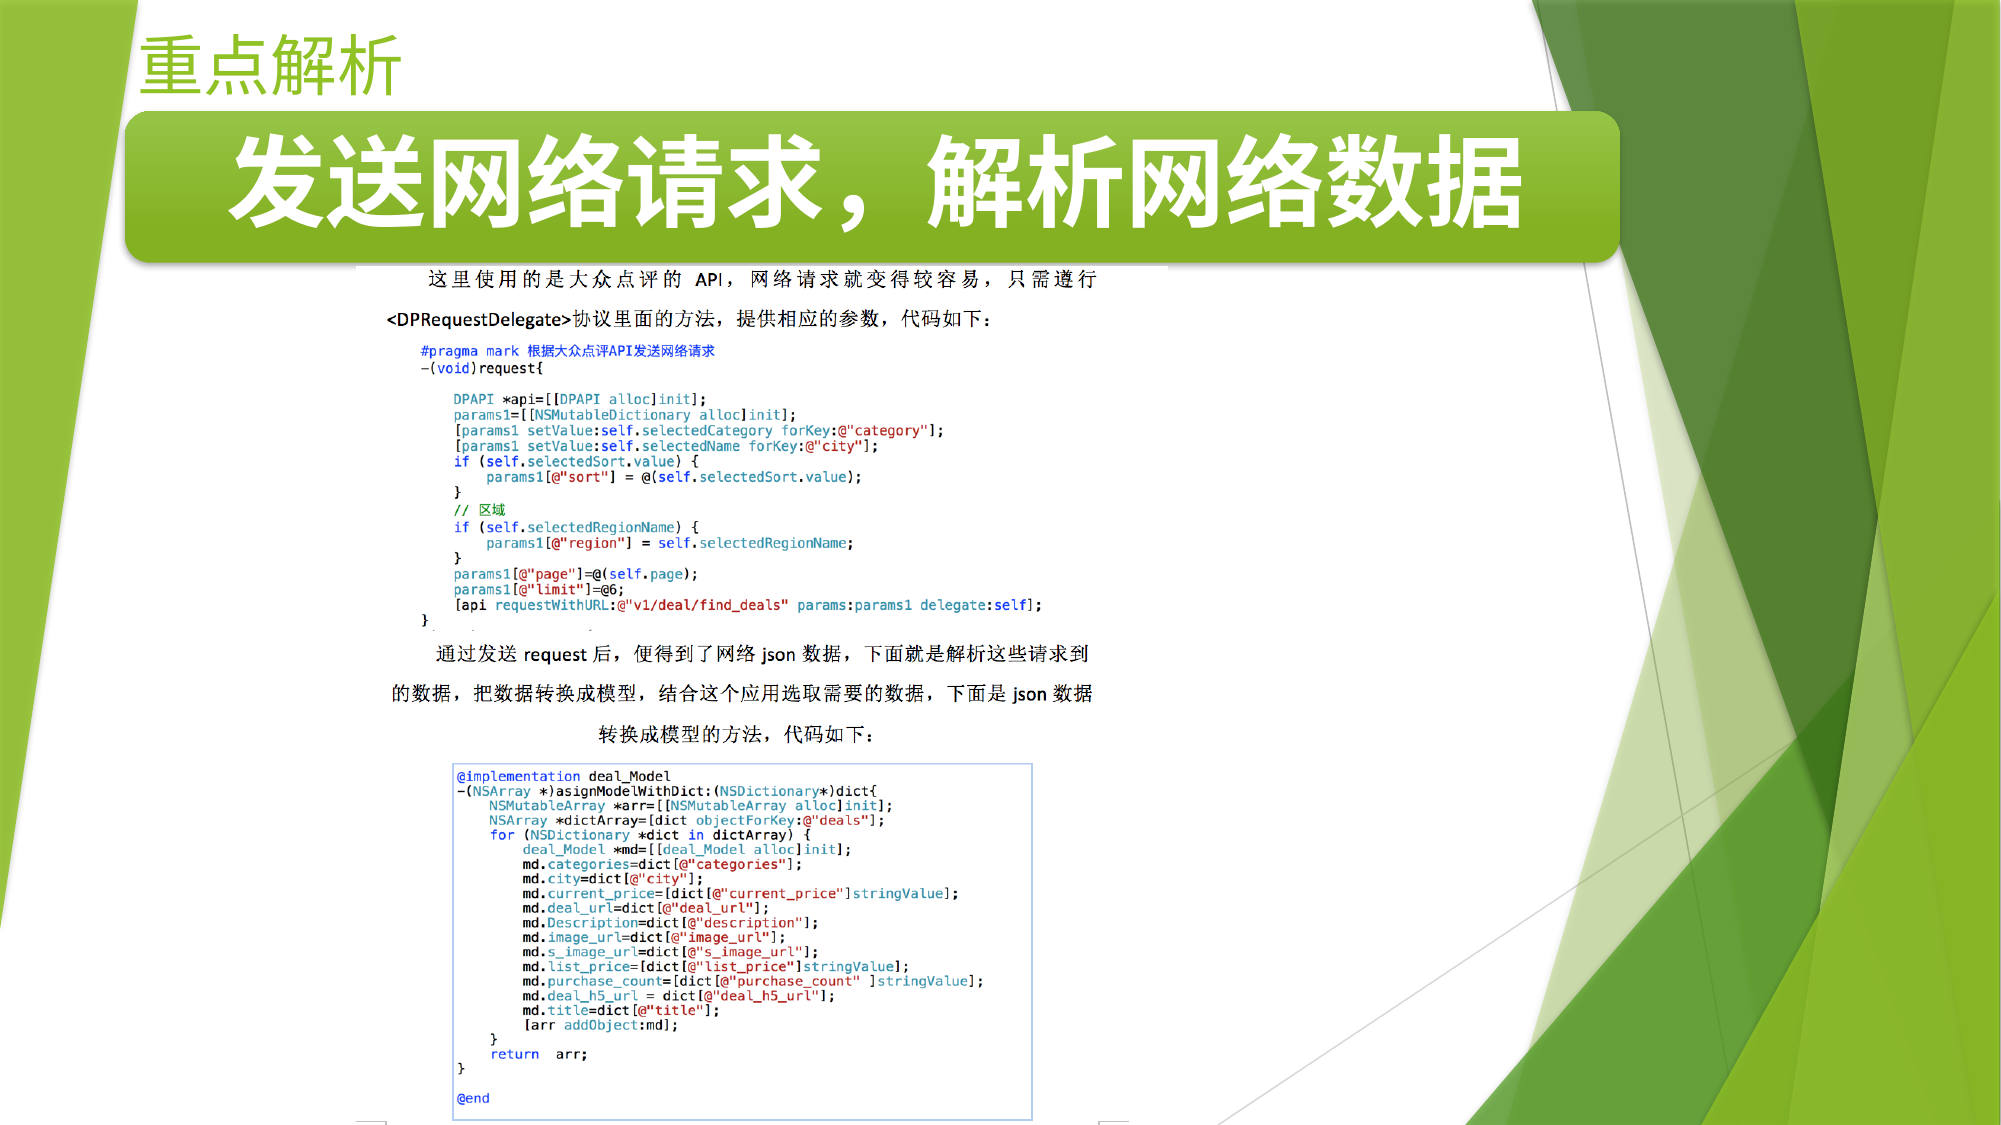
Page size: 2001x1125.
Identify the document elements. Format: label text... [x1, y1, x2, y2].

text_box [118, 110, 1627, 264]
picture [356, 266, 1169, 1125]
title 重点解析 [88, 21, 419, 112]
